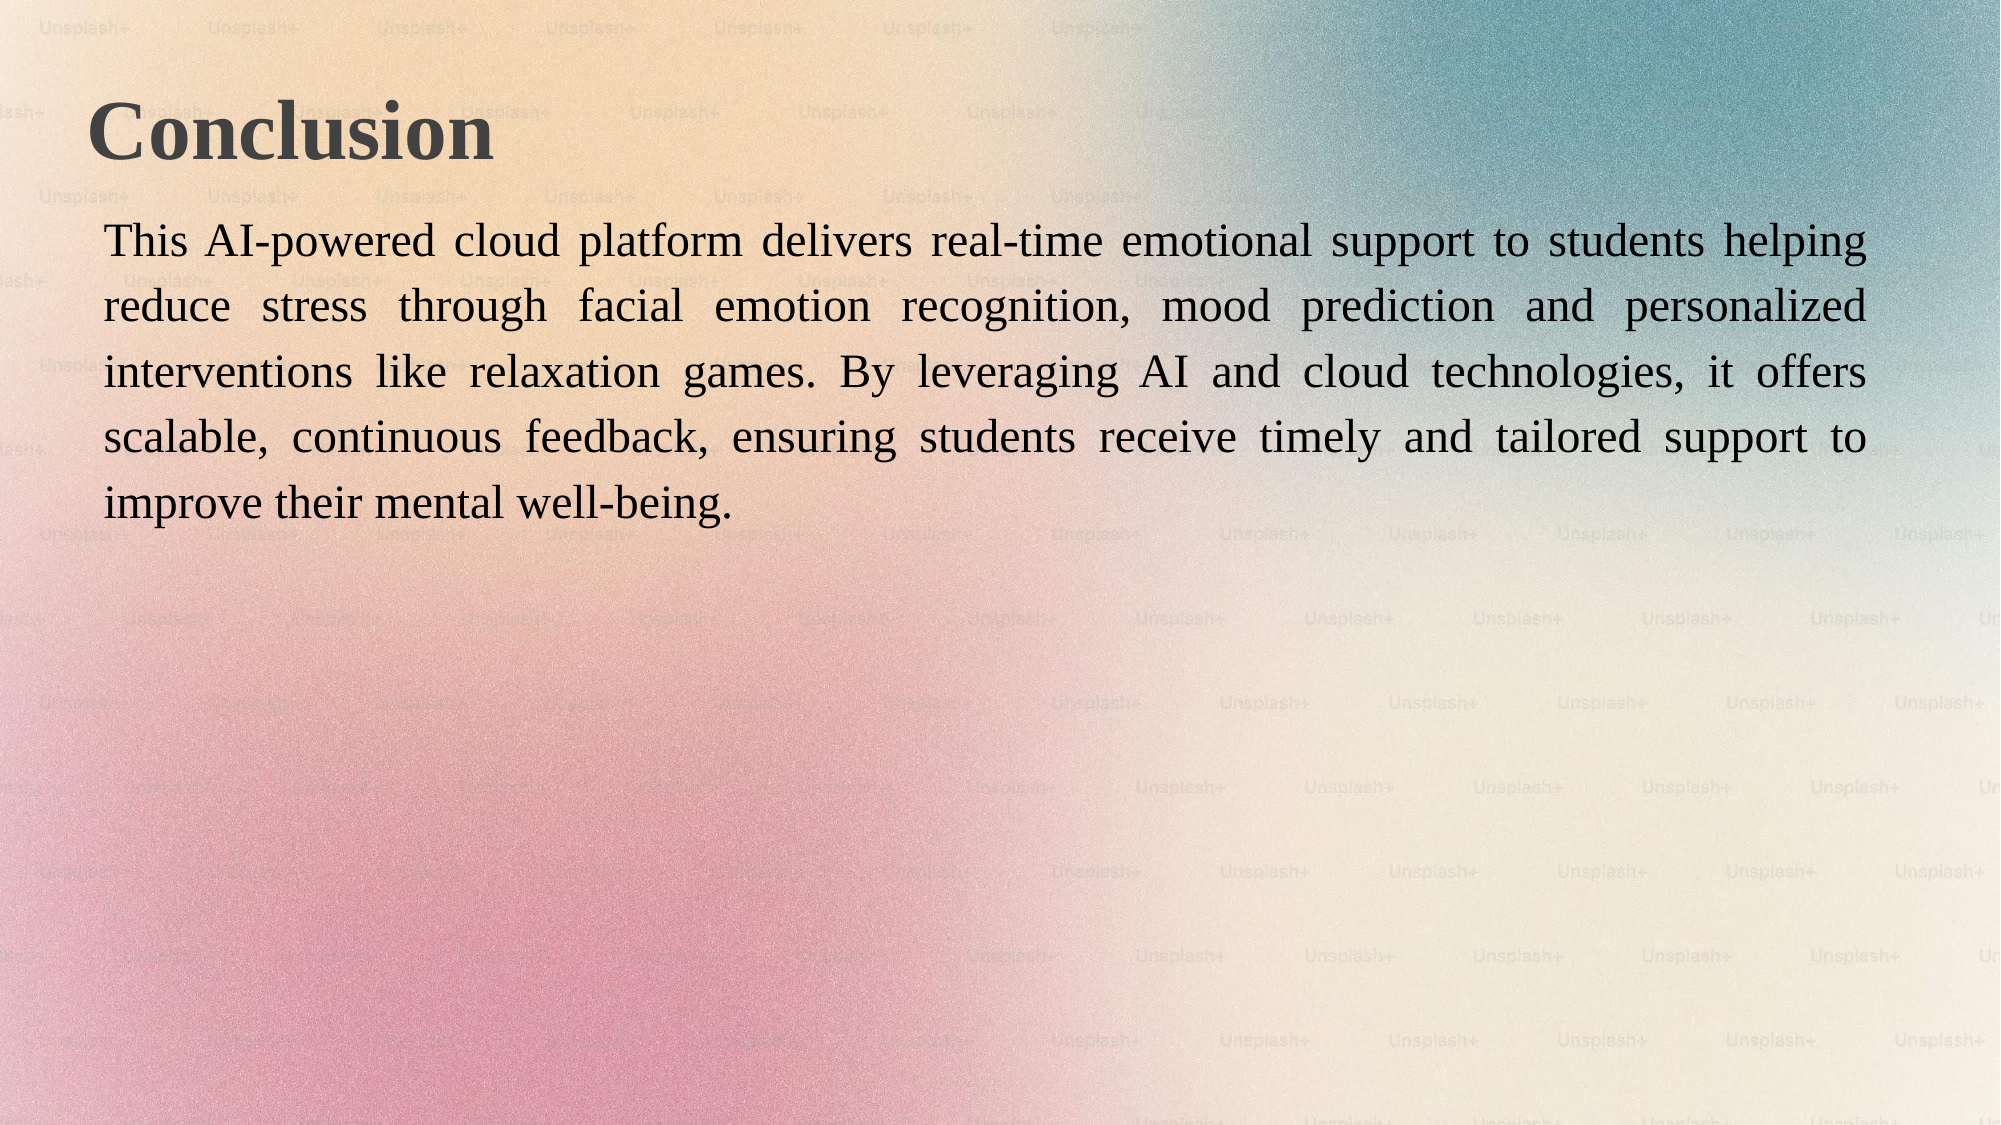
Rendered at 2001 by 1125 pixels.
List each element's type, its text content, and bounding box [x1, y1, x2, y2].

title Conclusion [84, 70, 541, 262]
list This AI-powered cloud platform delivers real-time emotional support to students helping reduce stress through facial emotion recognition, mood prediction and personalized interventions like relaxation games. By leveraging AI and cloud technologies, it offers scalable, continuous feedback, ensuring students receive timely and tailored support to improve their mental well-being. [101, 198, 1872, 838]
picture [0, 0, 2000, 1125]
